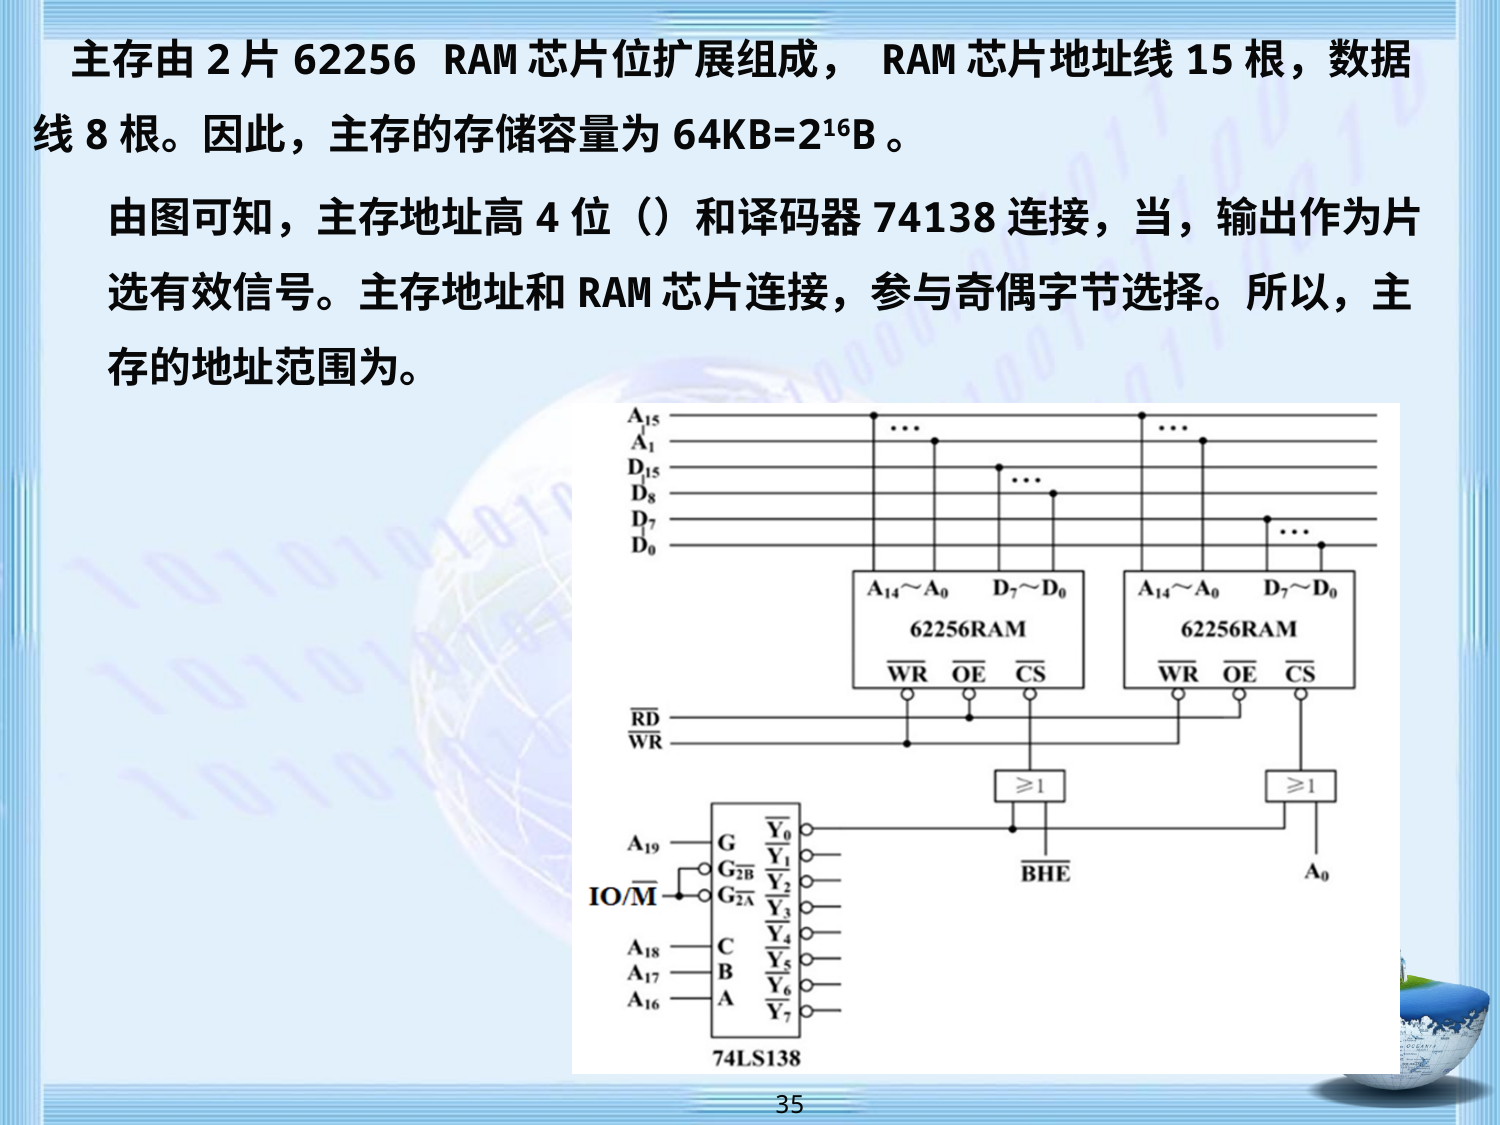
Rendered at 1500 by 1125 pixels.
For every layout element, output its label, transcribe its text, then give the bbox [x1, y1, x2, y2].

footer 35 [512, 1072, 988, 1113]
picture [0, 0, 1500, 1125]
